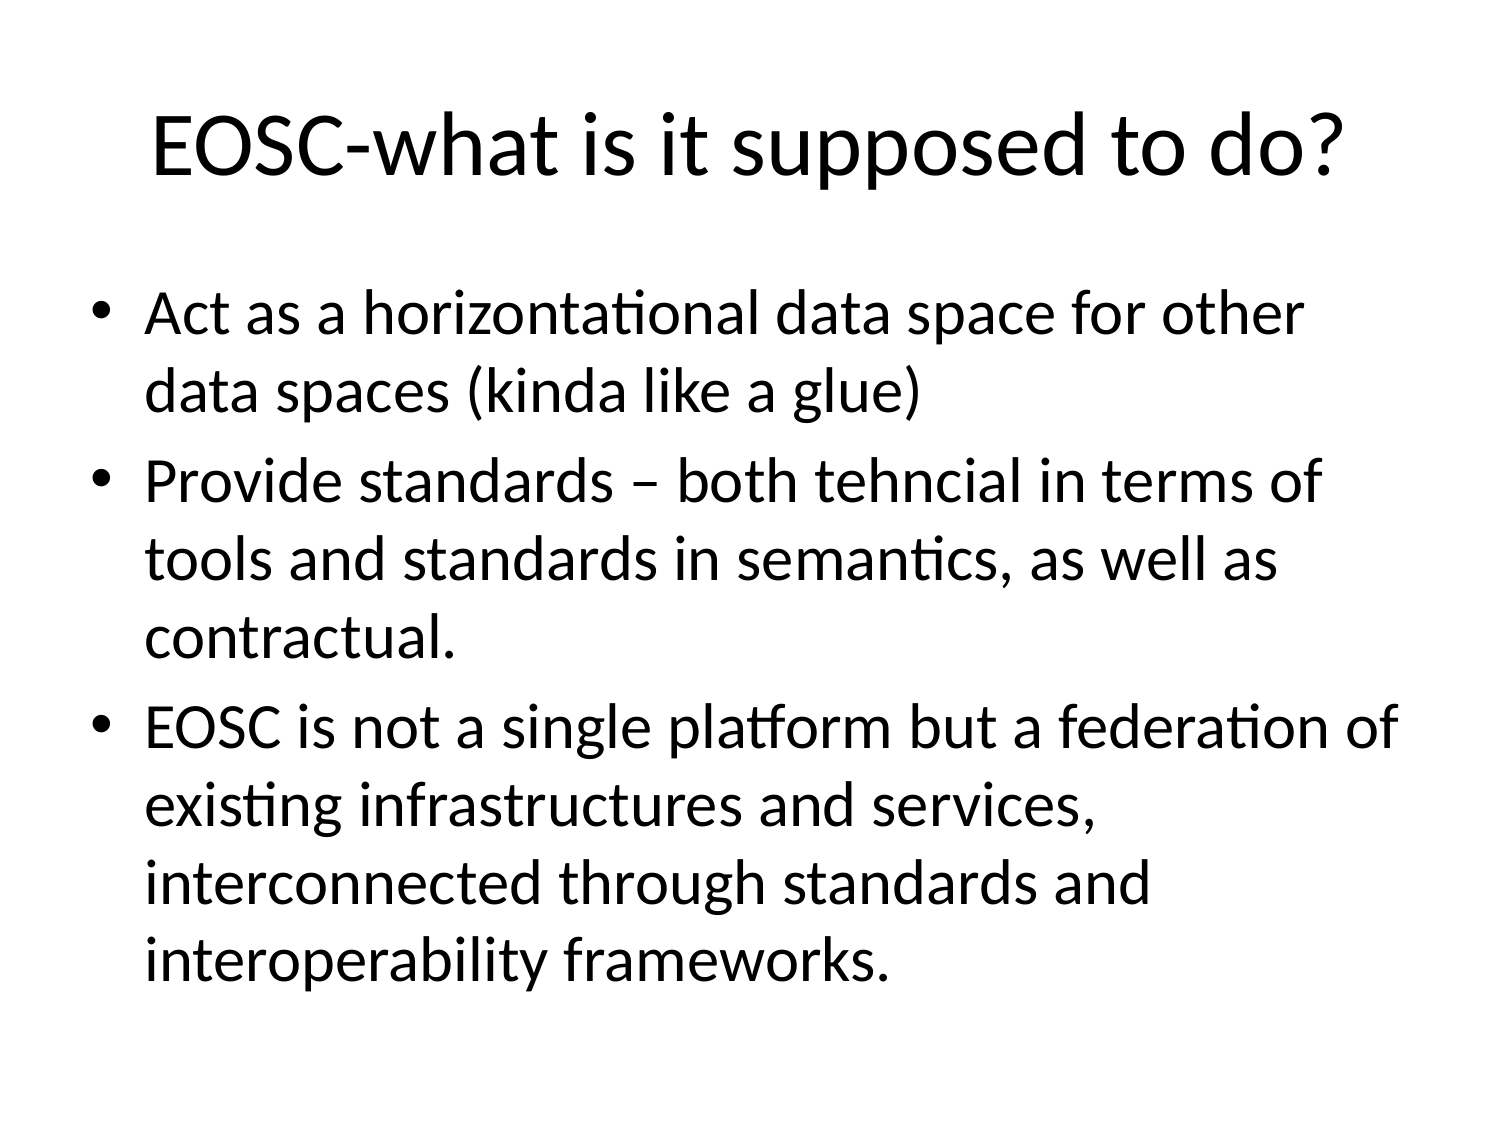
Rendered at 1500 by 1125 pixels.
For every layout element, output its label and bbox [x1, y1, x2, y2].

title [75, 45, 1425, 233]
list [75, 262, 1425, 1005]
